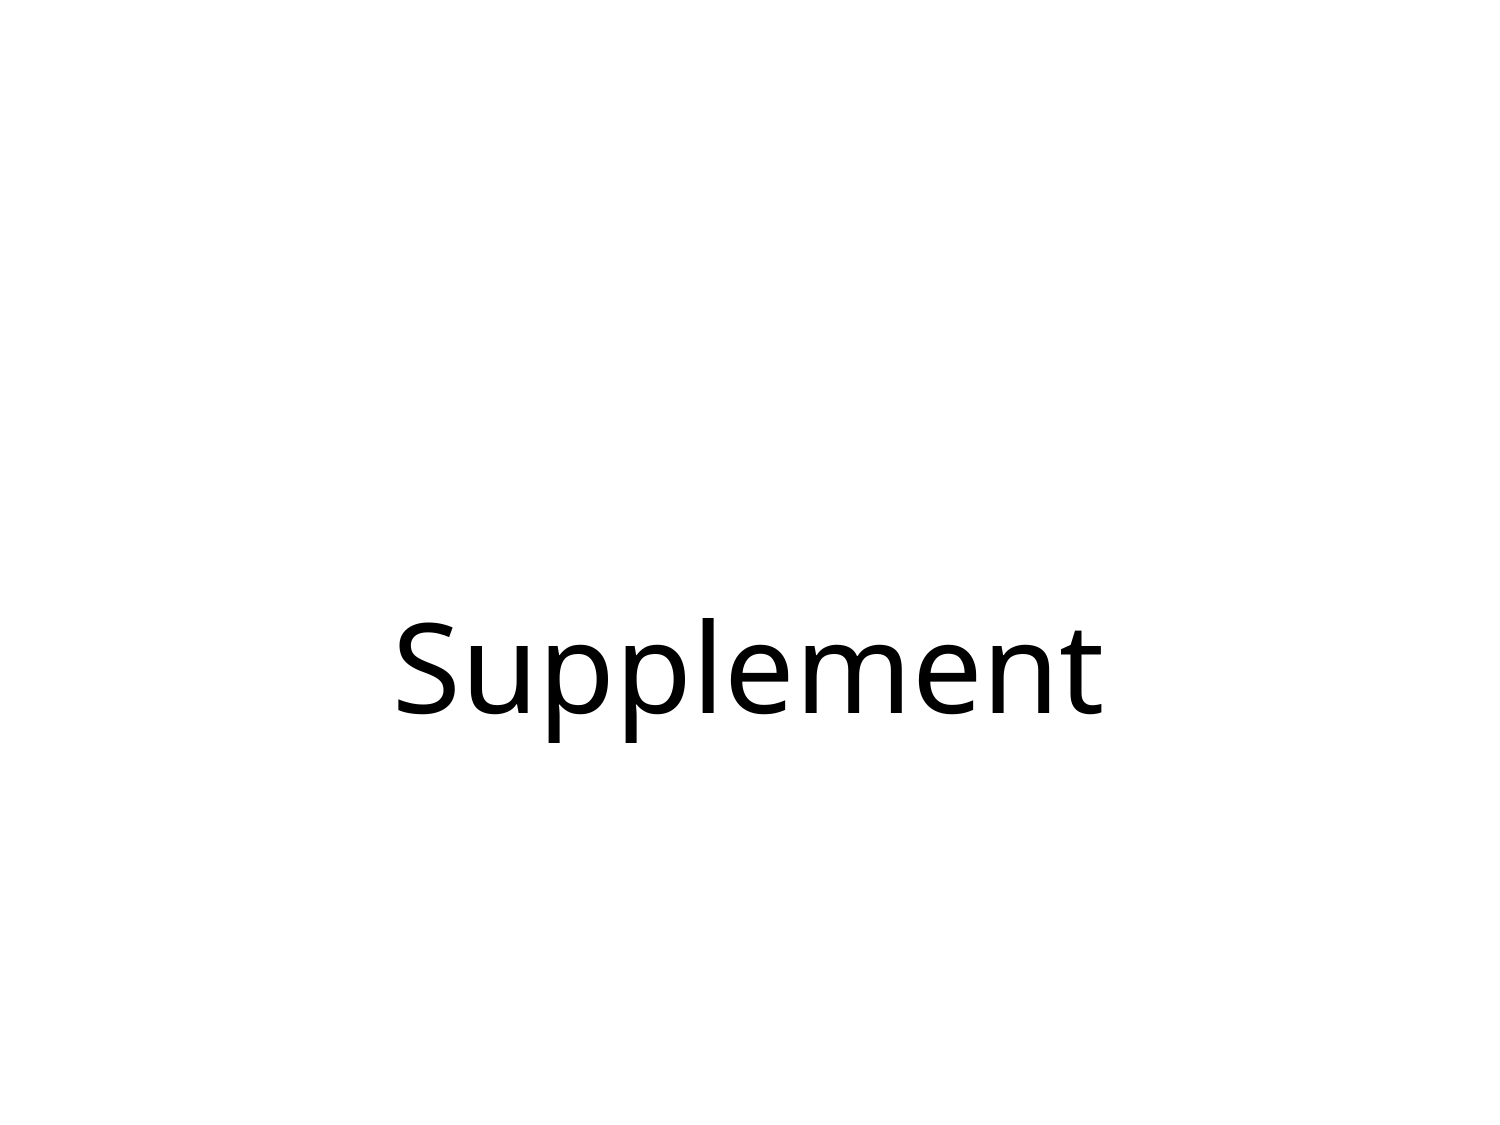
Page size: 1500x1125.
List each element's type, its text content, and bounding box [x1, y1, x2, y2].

title Supplement [102, 280, 1397, 749]
